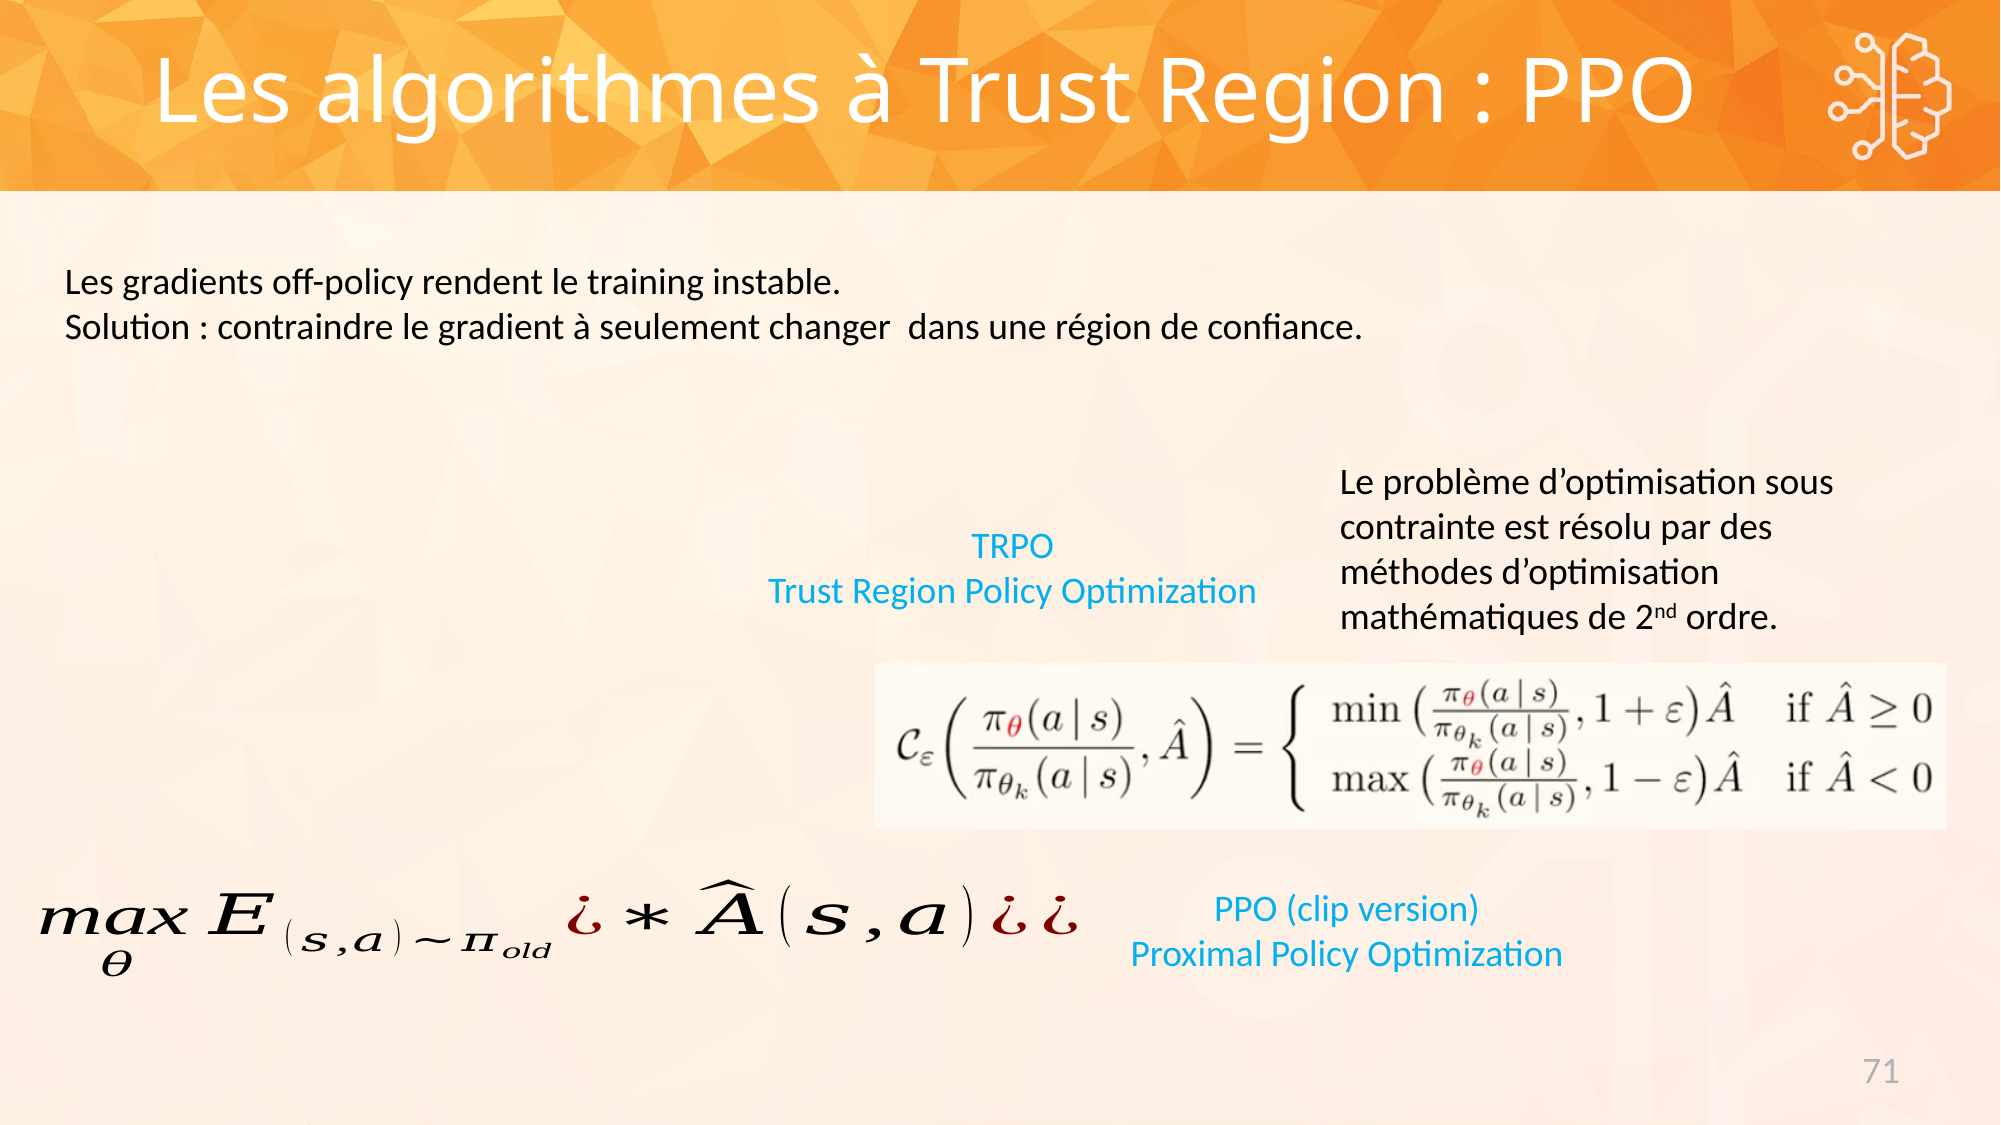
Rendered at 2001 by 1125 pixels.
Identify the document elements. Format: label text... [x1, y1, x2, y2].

slide_number 71 [1440, 1046, 1900, 1103]
text_box PPO (clip version) Proximal Policy Optimization [825, 876, 1869, 982]
text_box Le problème d’optimisation sous contrainte est résolu par des méthodes d’optimisation mathématiques de 2nd ordre. [1325, 449, 1900, 645]
text_box Les algorithmes à Trust Region : PPO [150, 30, 1875, 141]
text_box TRPO Trust Region Policy Optimization [700, 513, 1325, 619]
picture [0, 0, 2000, 1125]
